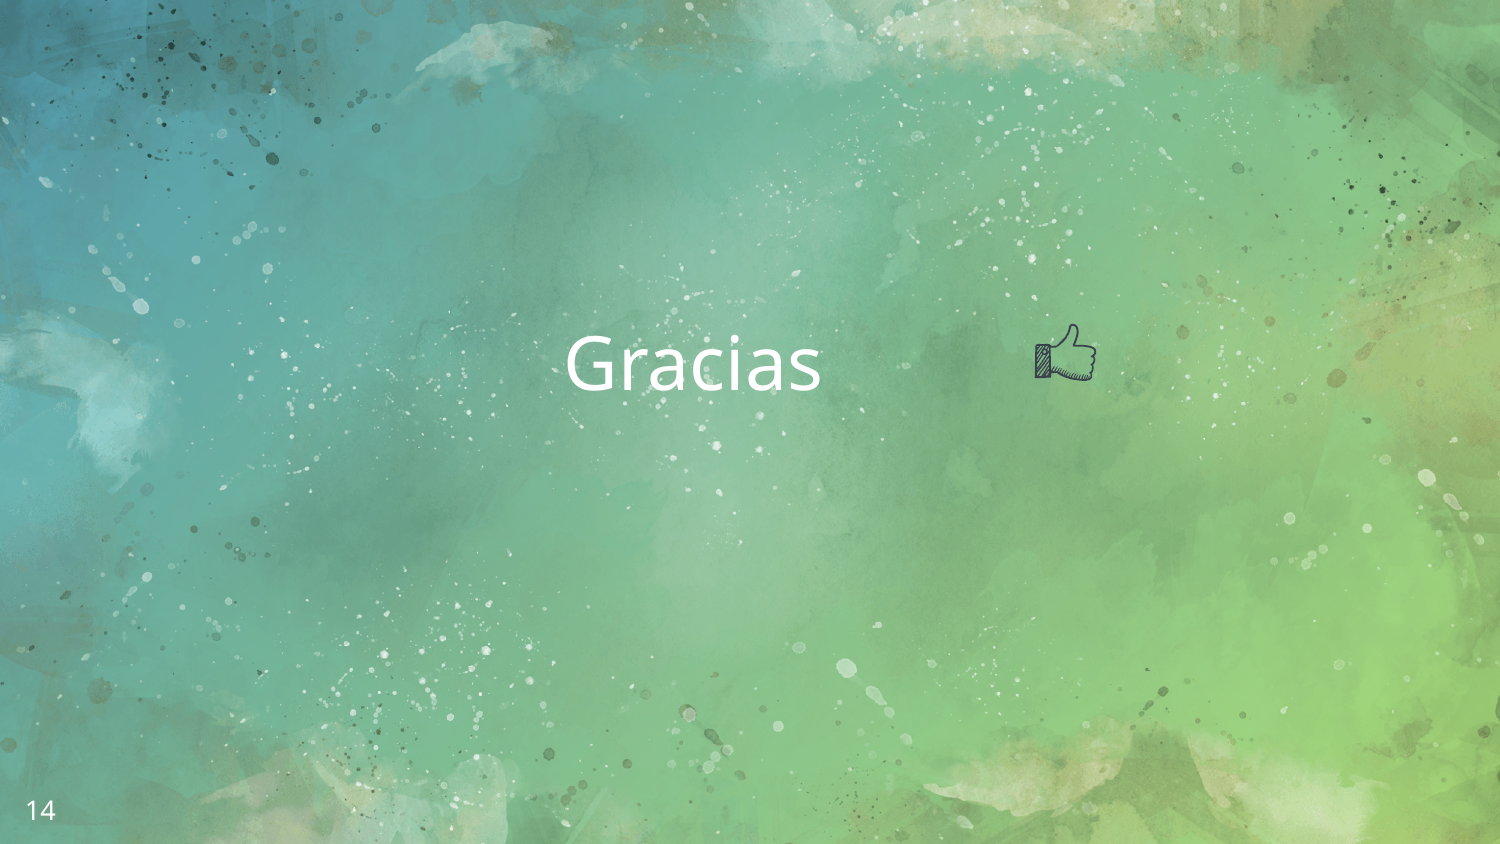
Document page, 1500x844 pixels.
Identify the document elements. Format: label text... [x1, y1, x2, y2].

subtitle Gracias [80, 302, 1356, 431]
slide_number 14 [24, 779, 115, 844]
text_box [1034, 323, 1097, 381]
picture [0, 0, 1500, 844]
